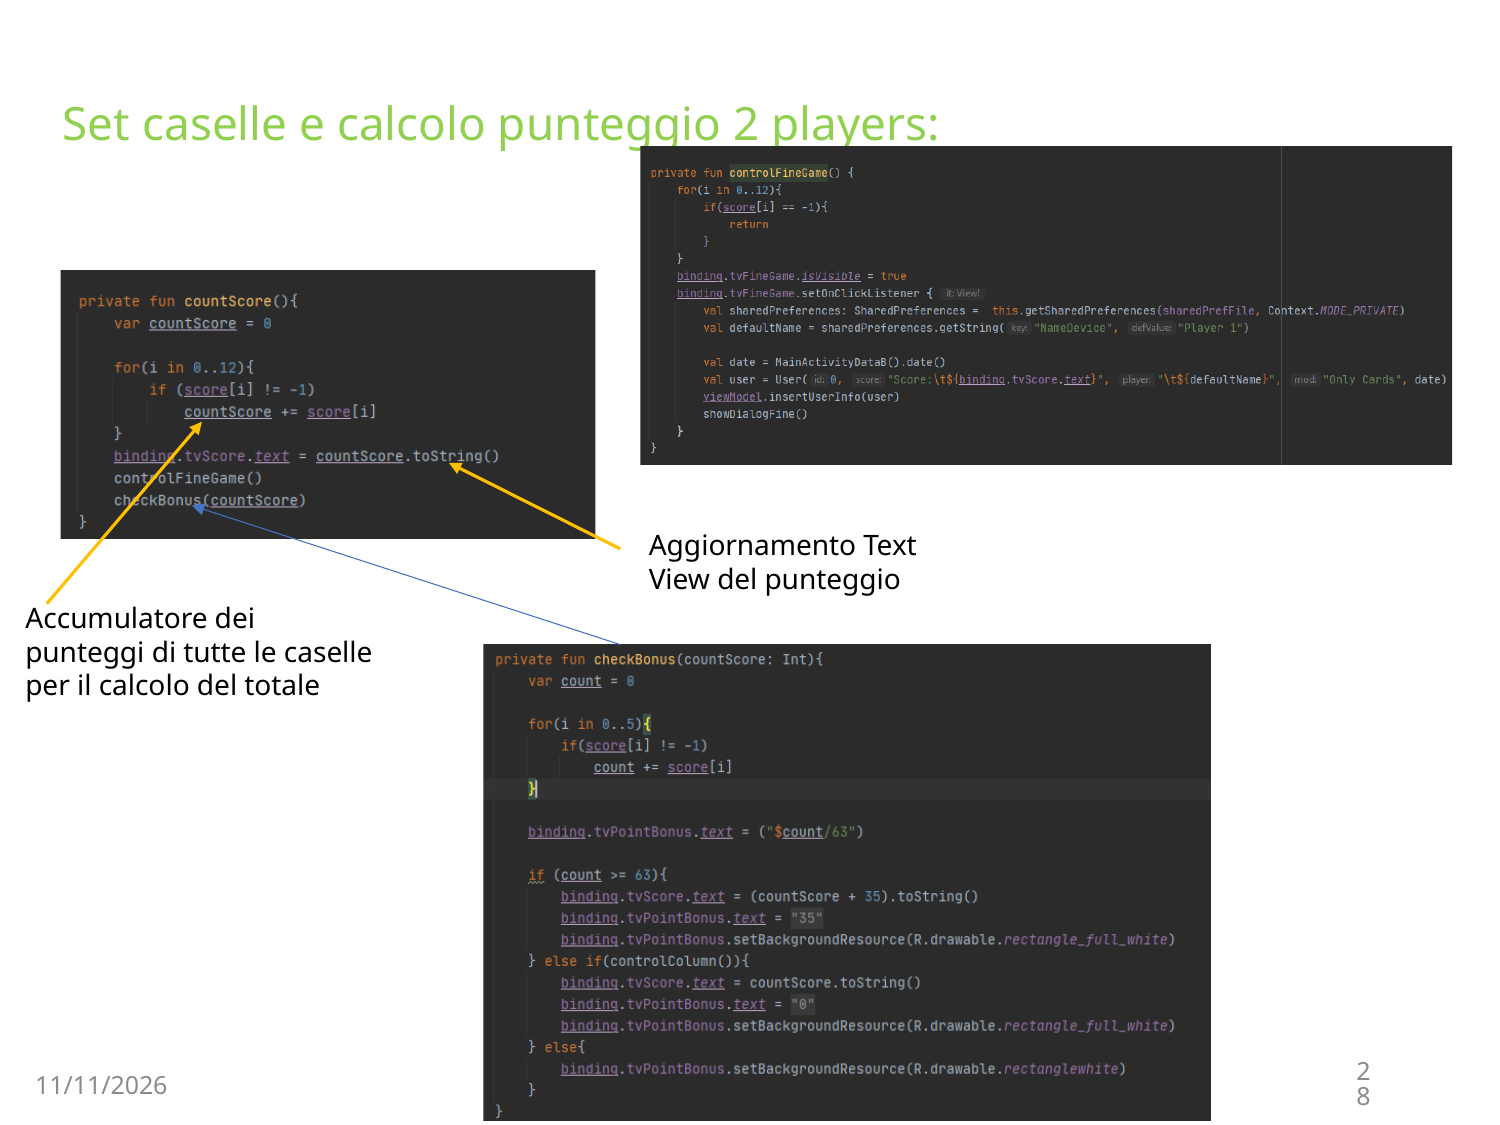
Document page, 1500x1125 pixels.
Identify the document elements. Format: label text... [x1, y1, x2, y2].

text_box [46, 421, 202, 604]
text_box Aggiornamento Text View del punteggio [633, 520, 939, 603]
text_box Accumulatore dei punteggi di tutte le caselle per il calcolo del totale [10, 592, 394, 709]
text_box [191, 505, 621, 645]
picture [640, 146, 1453, 465]
picture [60, 269, 596, 505]
picture [483, 644, 1212, 1121]
text_box 08/07/2021 [20, 1061, 192, 1111]
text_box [448, 462, 621, 505]
slide_number 28 [1341, 1042, 1397, 1103]
title Set caselle e calcolo punteggio 2 players: [47, 78, 1106, 174]
